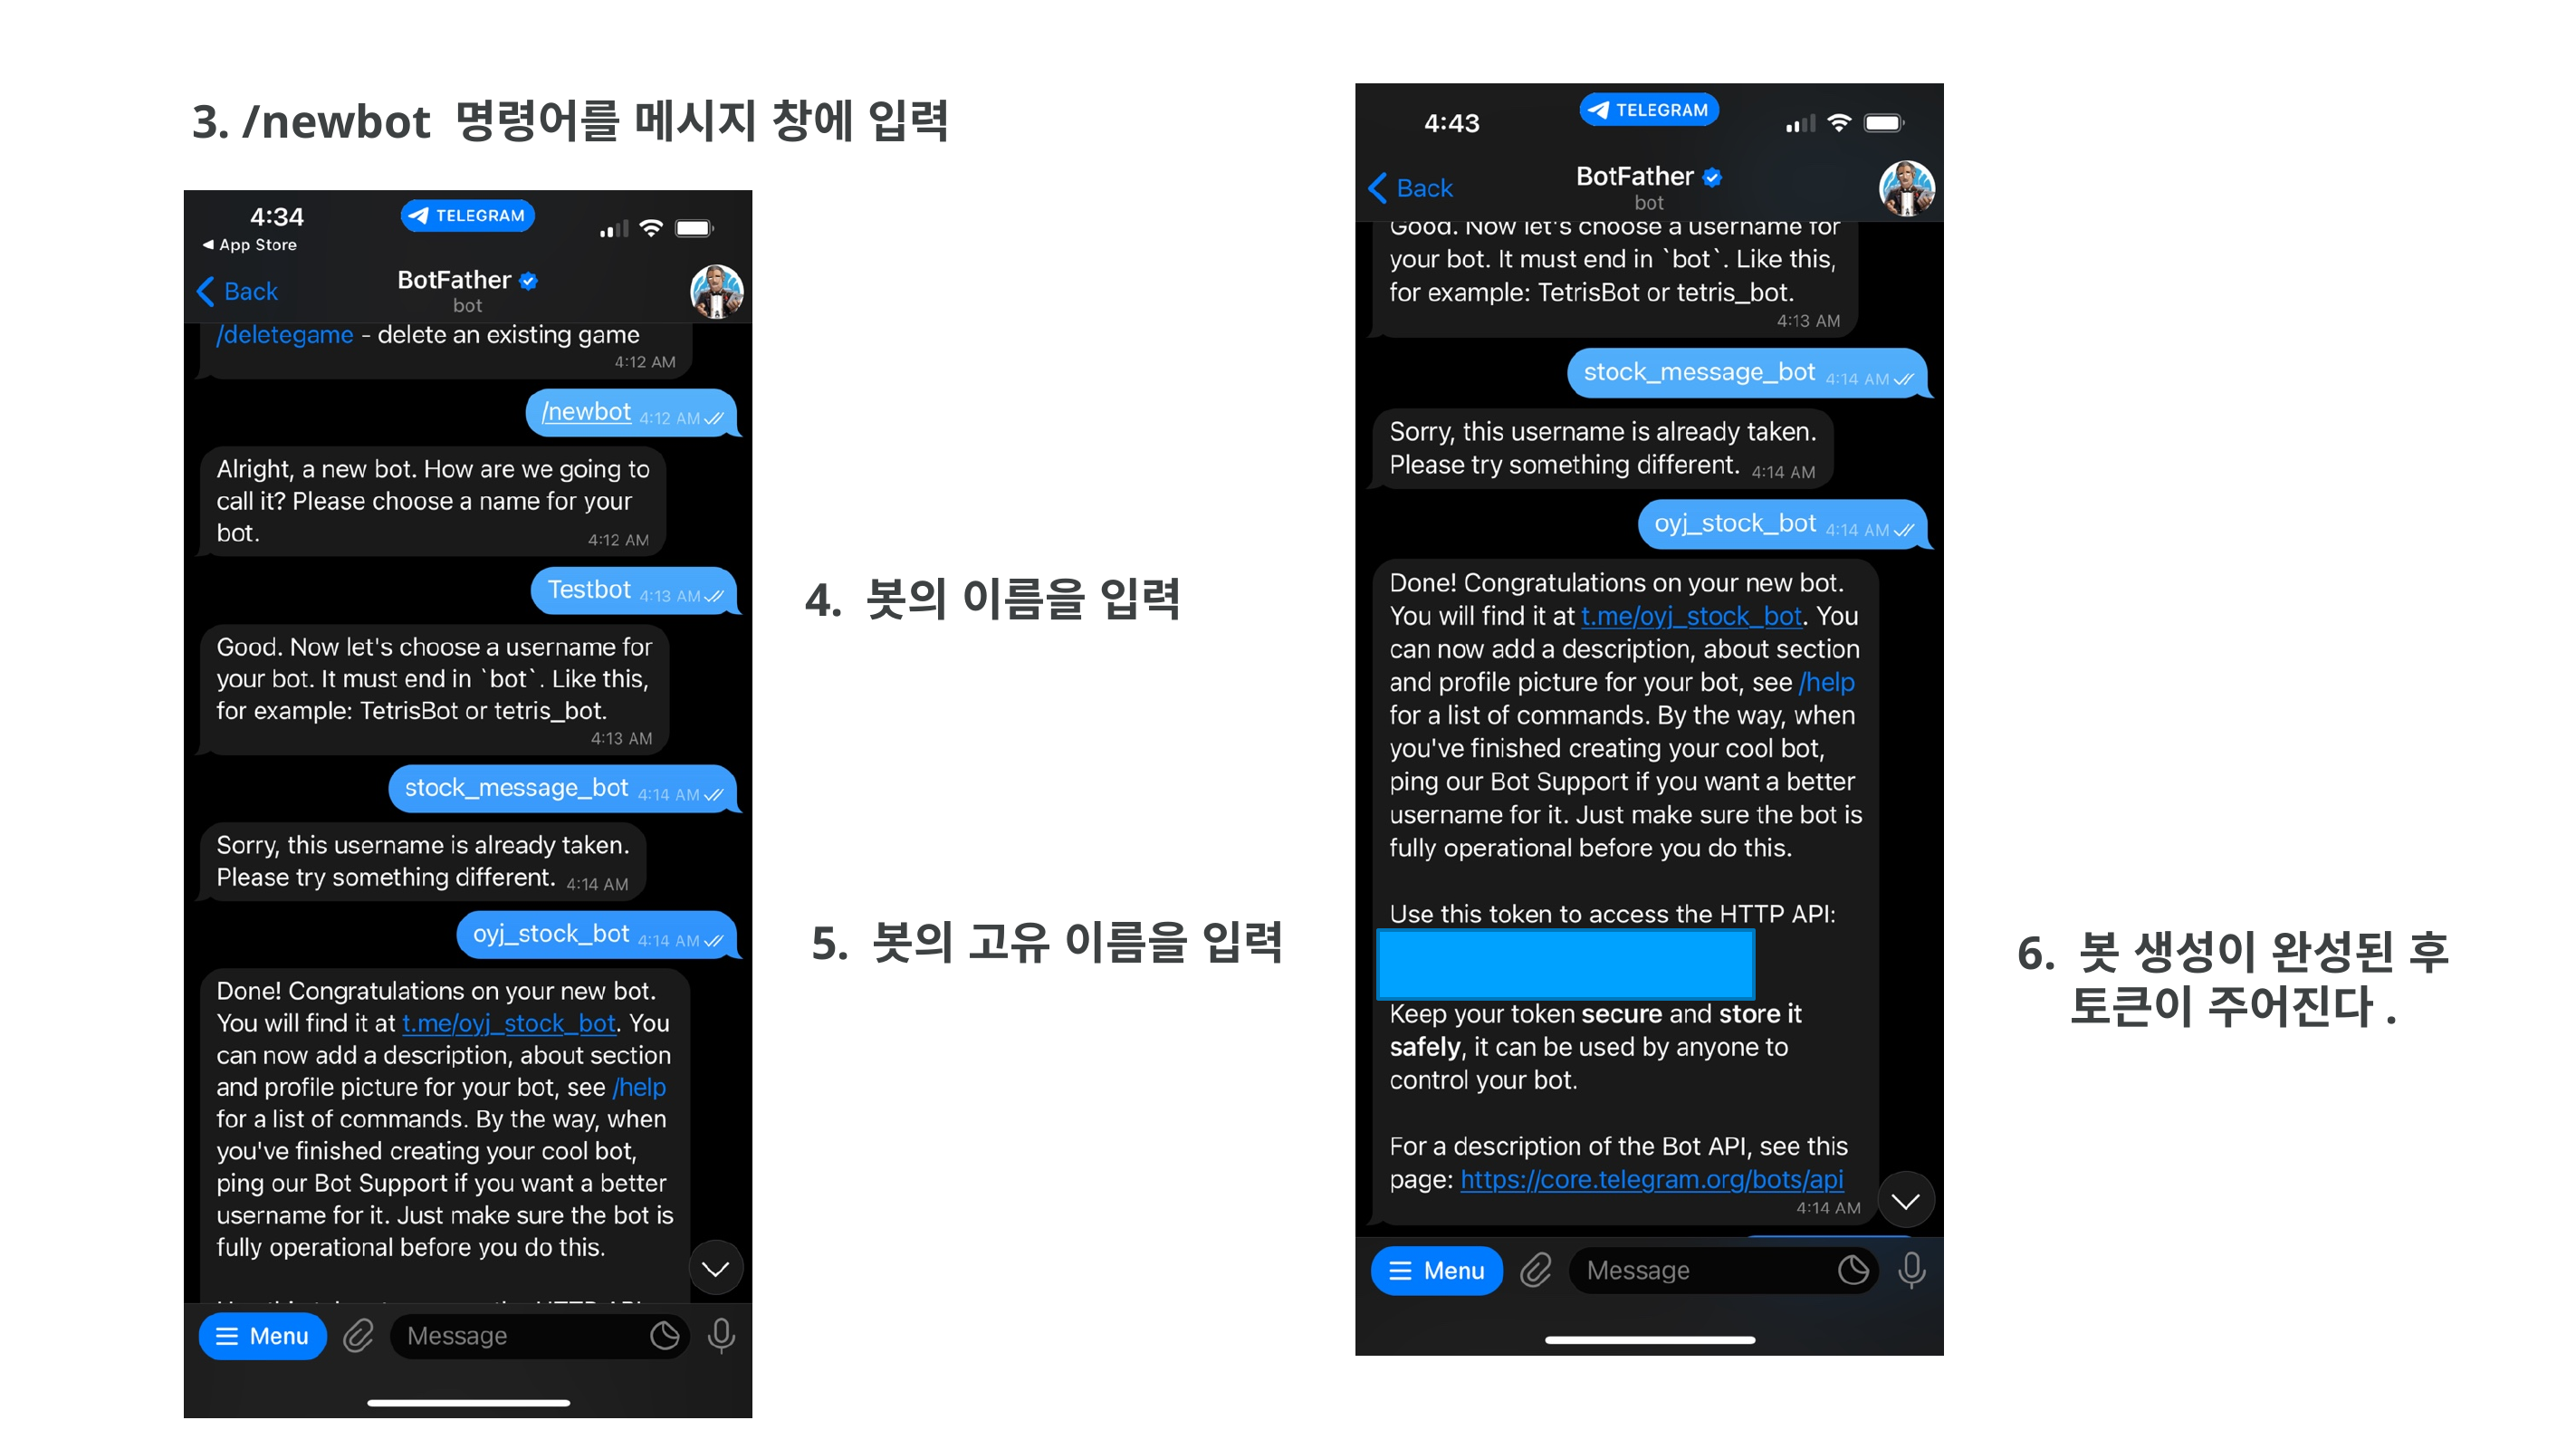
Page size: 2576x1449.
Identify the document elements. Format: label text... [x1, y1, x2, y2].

text_box 5. 봇의 고유 이름을 입력 [798, 907, 1299, 975]
picture [1355, 82, 1944, 1356]
text_box 6. 봇 생성이 완성된 후 토큰이 주어진다. [1970, 916, 2498, 1040]
text_box 4. 봇의 이름을 입력 [791, 563, 1197, 632]
picture [184, 190, 752, 1418]
text_box 3. /newbot 명령어를 메시지 창에 입력 [178, 86, 964, 154]
